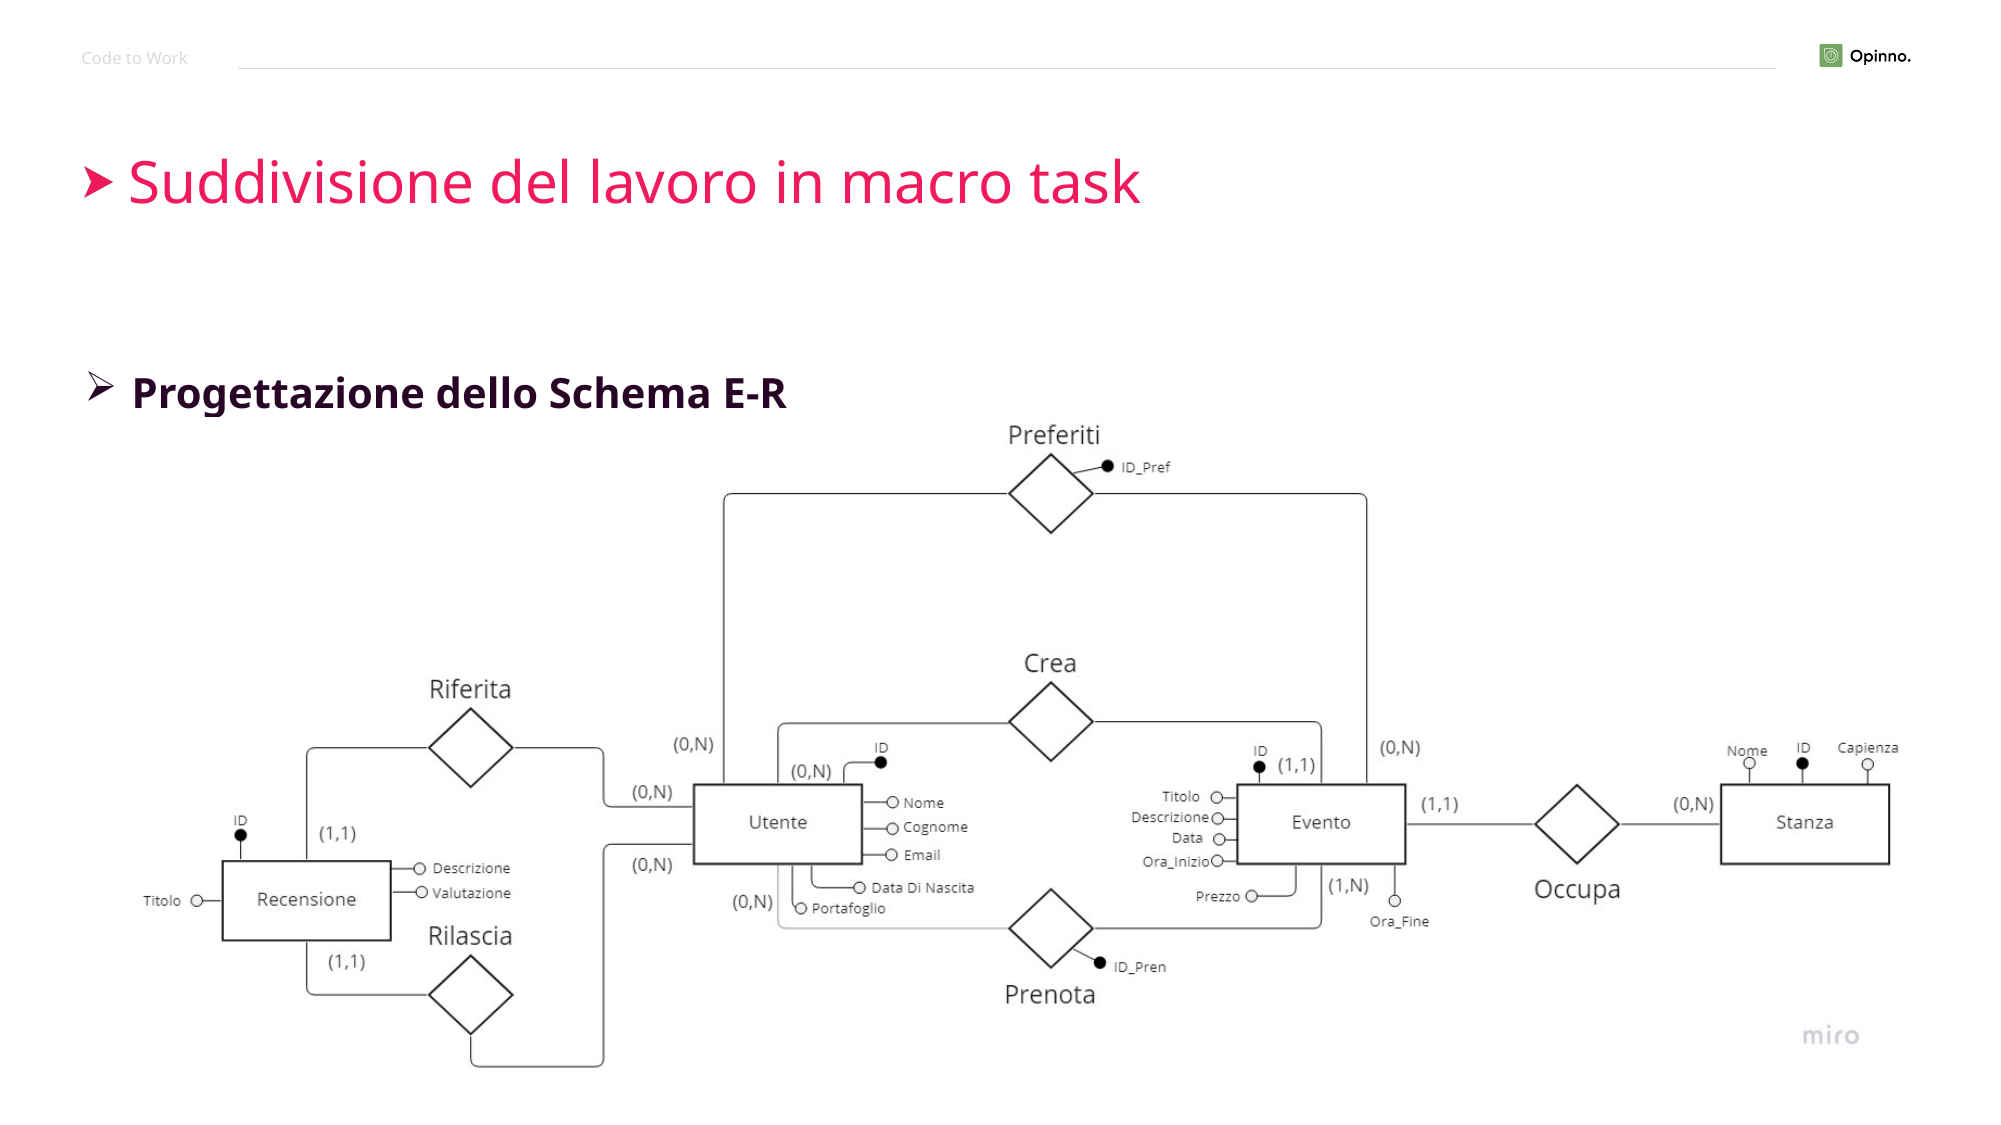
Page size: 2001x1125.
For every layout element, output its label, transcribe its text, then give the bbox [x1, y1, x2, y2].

text_box Code to Work [66, 40, 257, 73]
picture [137, 417, 1900, 1085]
picture [84, 166, 113, 198]
picture [1796, 21, 1934, 91]
text_box Suddivisione del lavoro in macro task [113, 138, 1916, 216]
text_box Progettazione dello Schema E-R [84, 344, 1000, 987]
